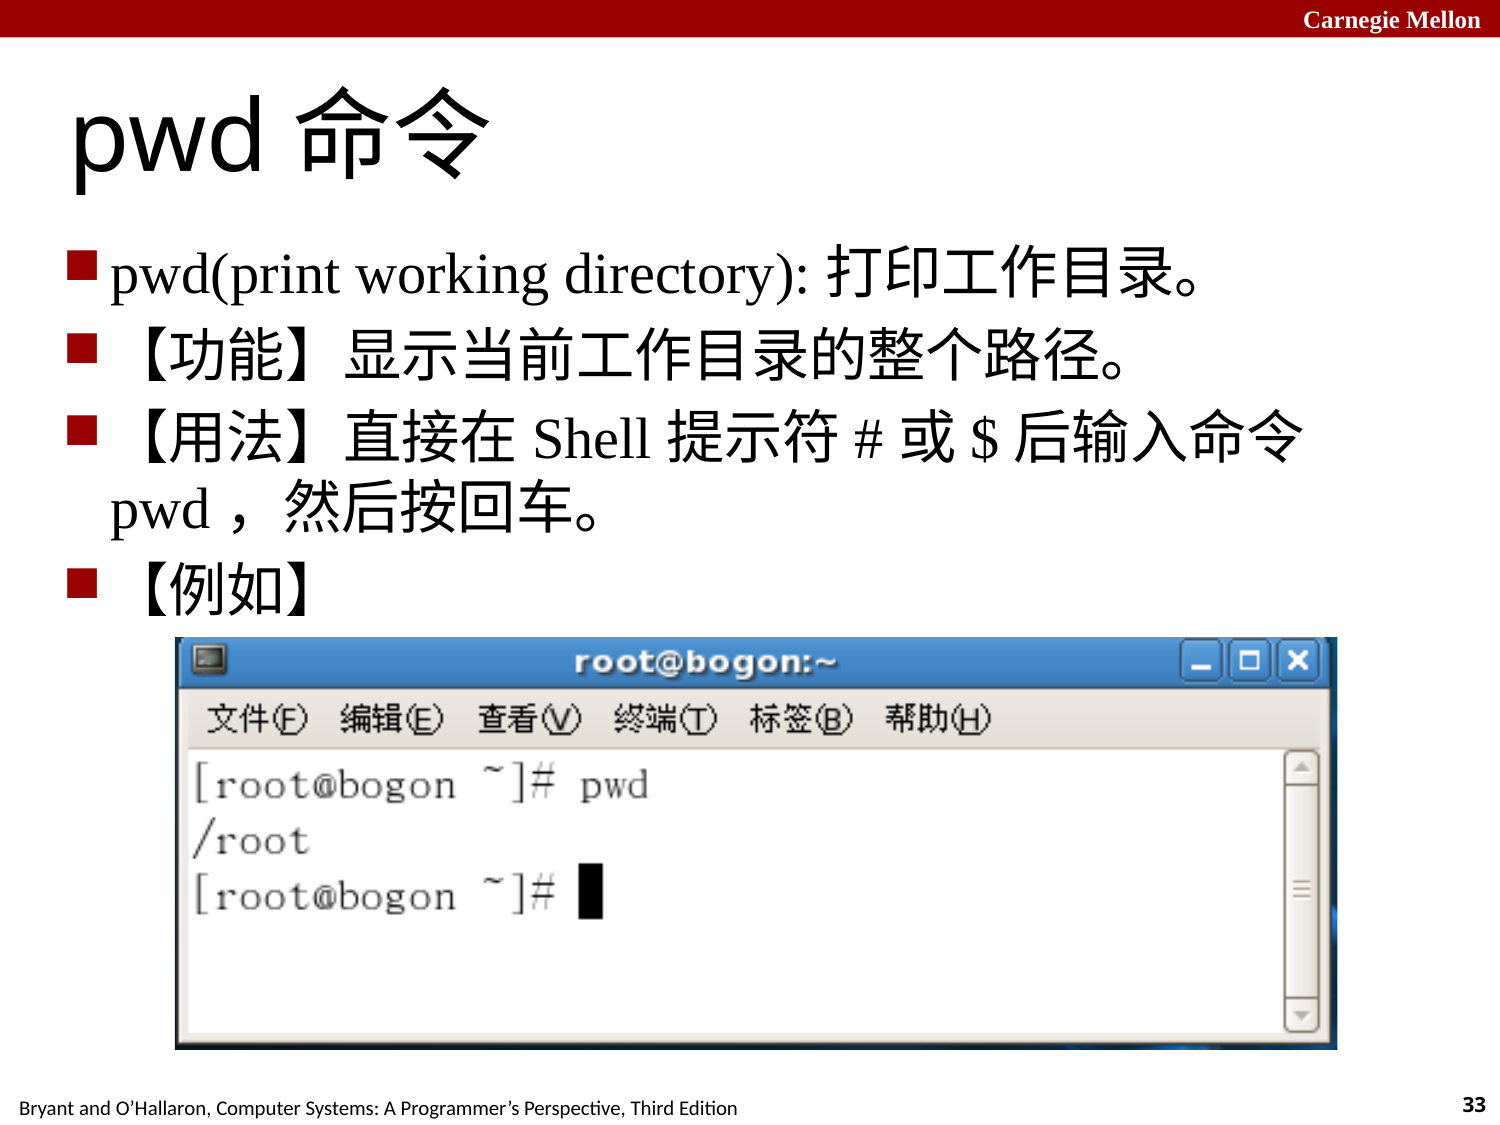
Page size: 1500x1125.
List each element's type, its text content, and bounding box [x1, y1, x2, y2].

list pwd(print working directory):打印工作目录。 【功能】显示当前工作目录的整个路径。 【用法】直接在Shell提示符#或$后输入命令pwd，然后按回车。 【例如】 [62, 228, 1438, 1122]
picture [174, 637, 1338, 1051]
title pwd命令 [62, 41, 1438, 222]
